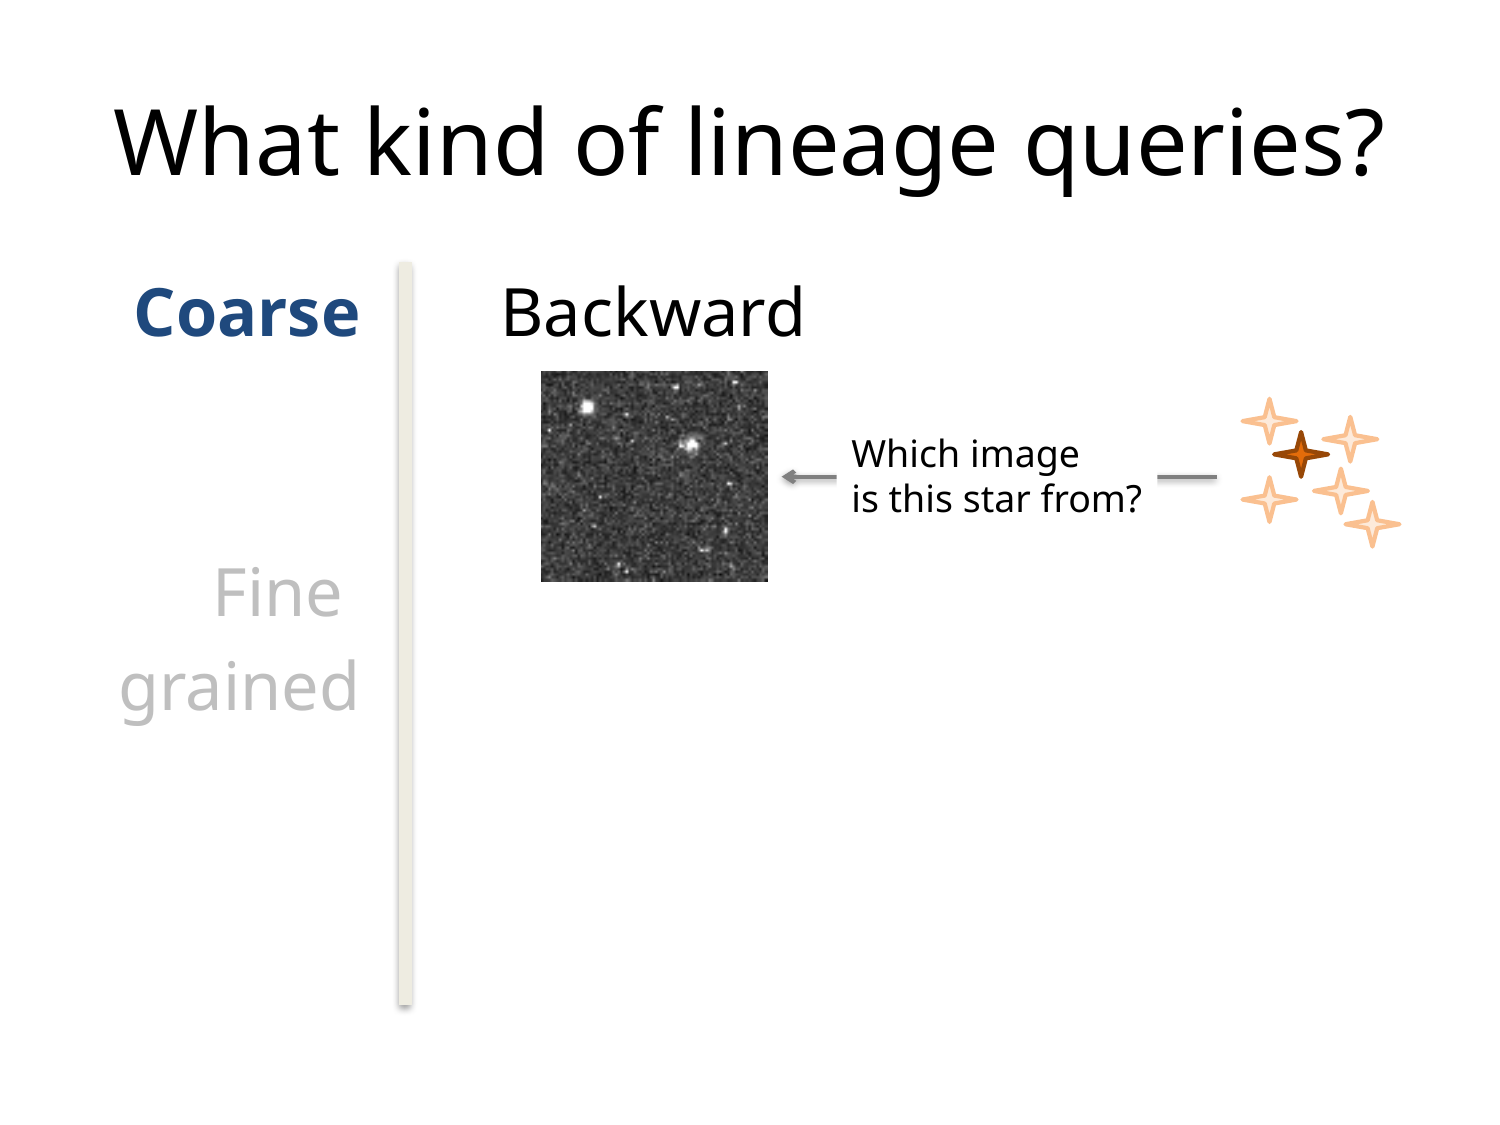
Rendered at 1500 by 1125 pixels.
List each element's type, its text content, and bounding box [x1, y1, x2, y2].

text_box Which image is this star from? [836, 486, 1158, 528]
title What kind of lineage queries? [75, 45, 1425, 233]
text_box [1321, 414, 1380, 464]
text_box [1343, 499, 1402, 549]
text_box Coarse Fine grained [12, 262, 376, 1005]
text_box [1311, 466, 1371, 516]
text_box Which image is this star from? [836, 422, 1158, 476]
list Backward [485, 262, 1425, 1005]
text_box [1240, 396, 1299, 446]
text_box [1272, 429, 1331, 479]
picture [541, 371, 768, 582]
text_box [1240, 475, 1299, 525]
